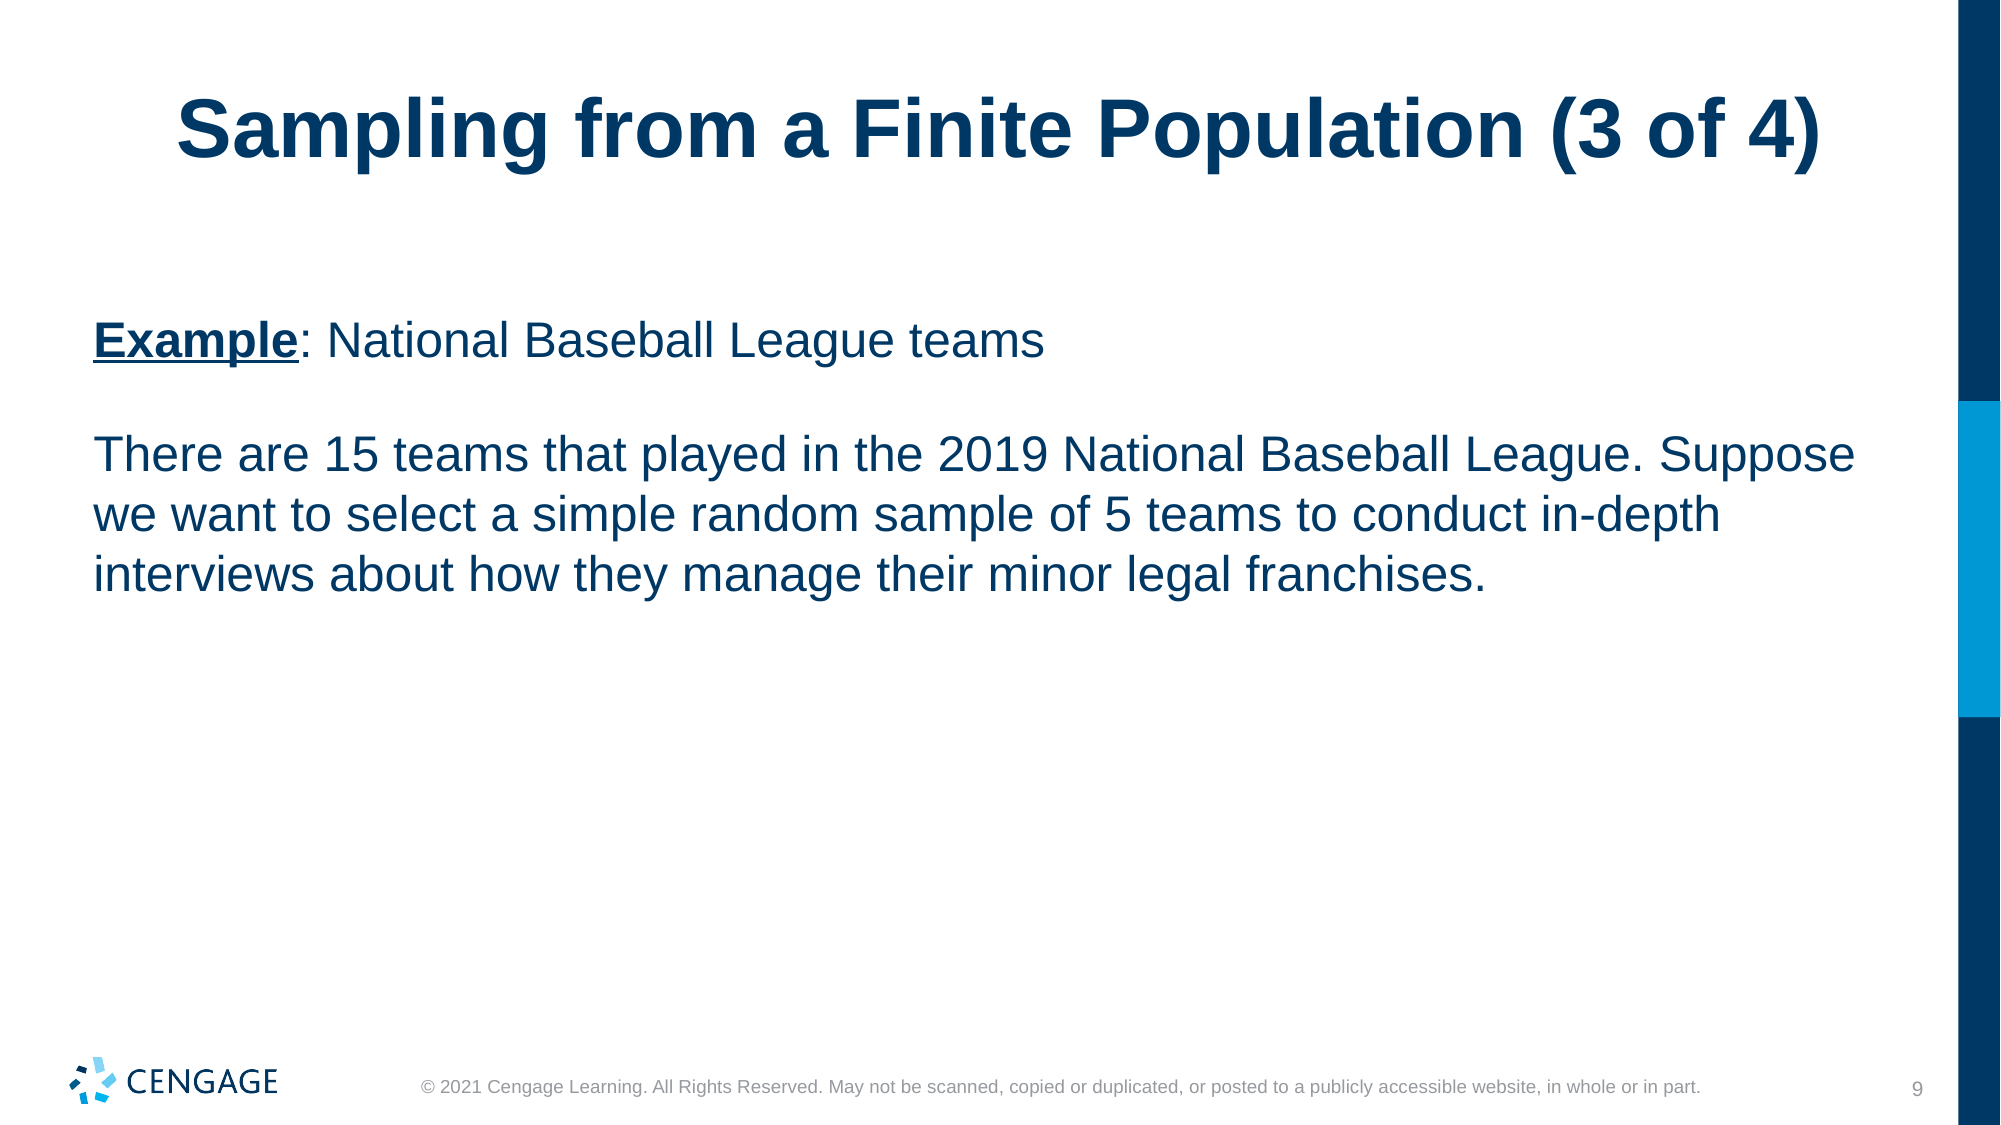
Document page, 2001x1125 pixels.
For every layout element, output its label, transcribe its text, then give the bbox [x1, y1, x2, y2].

title Sampling from a Finite Population (3 of 4) [78, 77, 1923, 278]
picture [69, 1057, 277, 1104]
list Example: National Baseball League teams There are 15 teams that played in the 2019 National Baseball League. Suppose we want to select a simple random sample of 5 teams to conduct in-depth interviews about how they manage their minor legal franchises. [78, 299, 1923, 1014]
